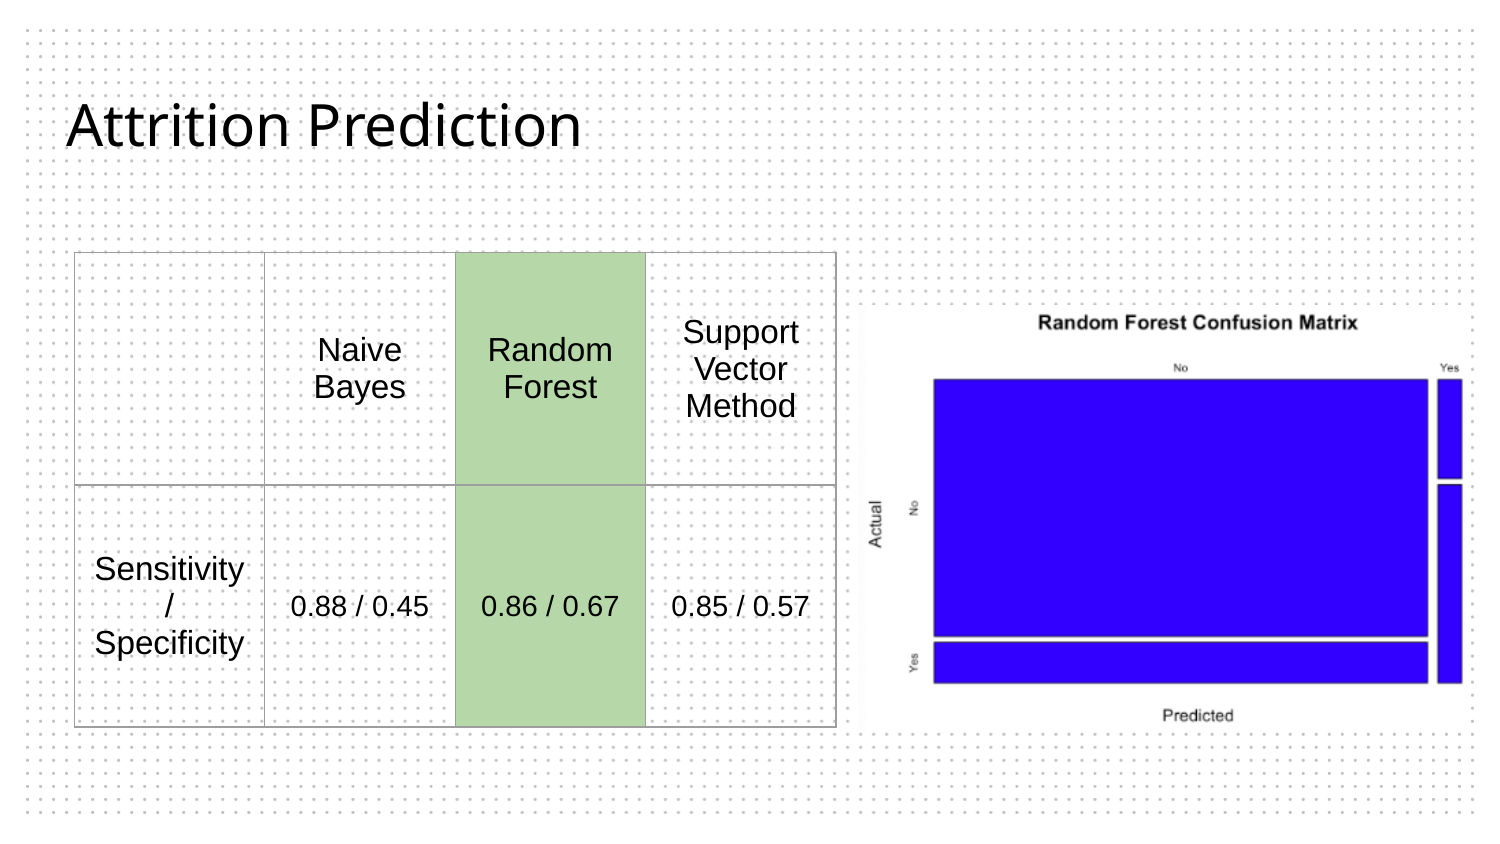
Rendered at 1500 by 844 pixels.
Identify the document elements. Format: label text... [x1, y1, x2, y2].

table_header Support Vector Method [646, 253, 835, 484]
table_header Random Forest [456, 253, 645, 484]
table_header Naive Bayes [265, 253, 455, 484]
title Attrition Prediction [51, 72, 1449, 167]
table_cell Sensitivity / Specificity [75, 486, 264, 726]
table_cell 0.85 / 0.57 [646, 486, 835, 726]
table_header [75, 253, 264, 484]
picture [26, 29, 1474, 814]
table_cell 0.86 / 0.67 [456, 486, 645, 726]
table_cell 0.88 / 0.45 [265, 486, 455, 726]
